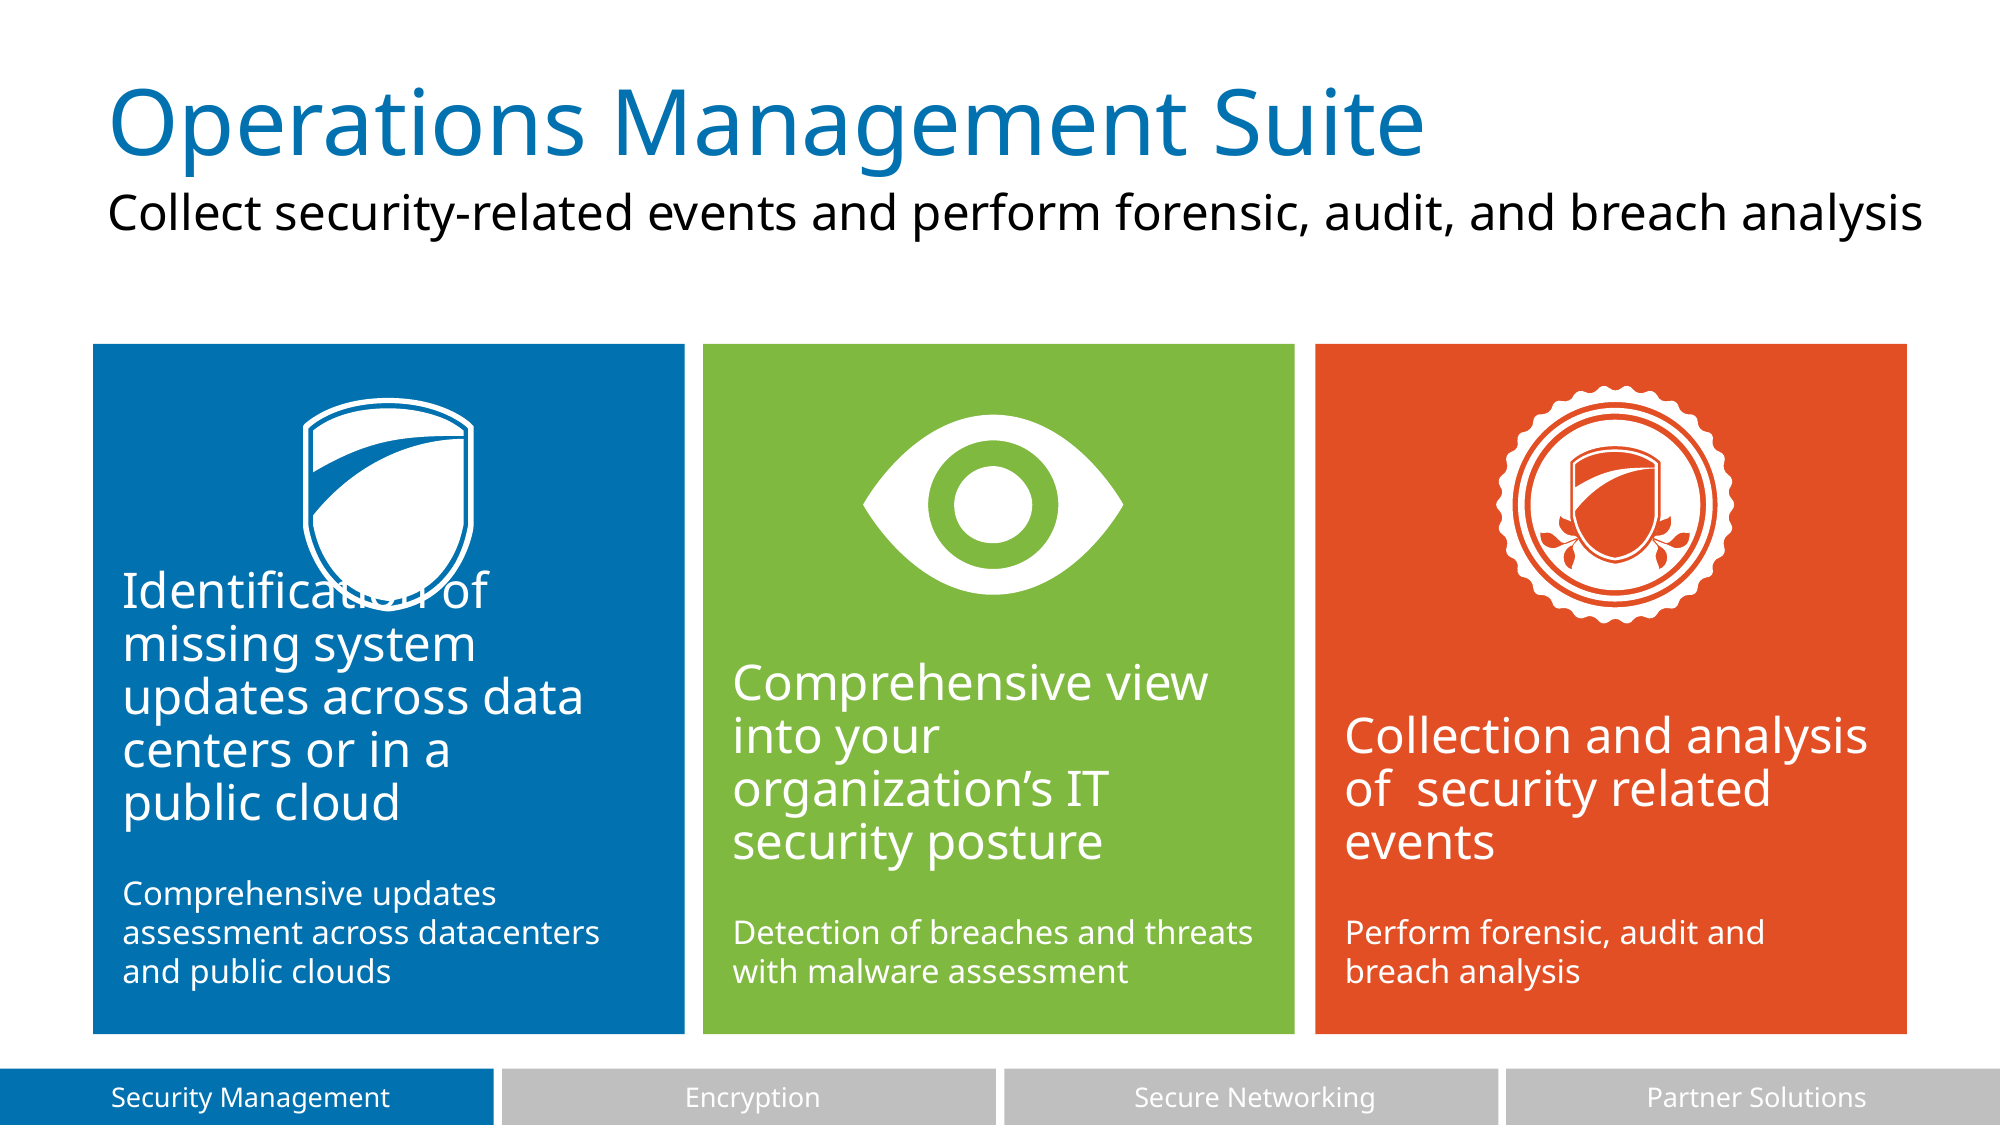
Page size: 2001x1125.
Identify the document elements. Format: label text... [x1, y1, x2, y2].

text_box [93, 343, 685, 1035]
title Operations Management Suite [92, 68, 1910, 181]
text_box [0, 1068, 2000, 1125]
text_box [703, 343, 1295, 1035]
list Collect security-related events and perform forensic, audit, and breach analysis [92, 181, 2000, 265]
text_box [1315, 343, 1907, 1035]
